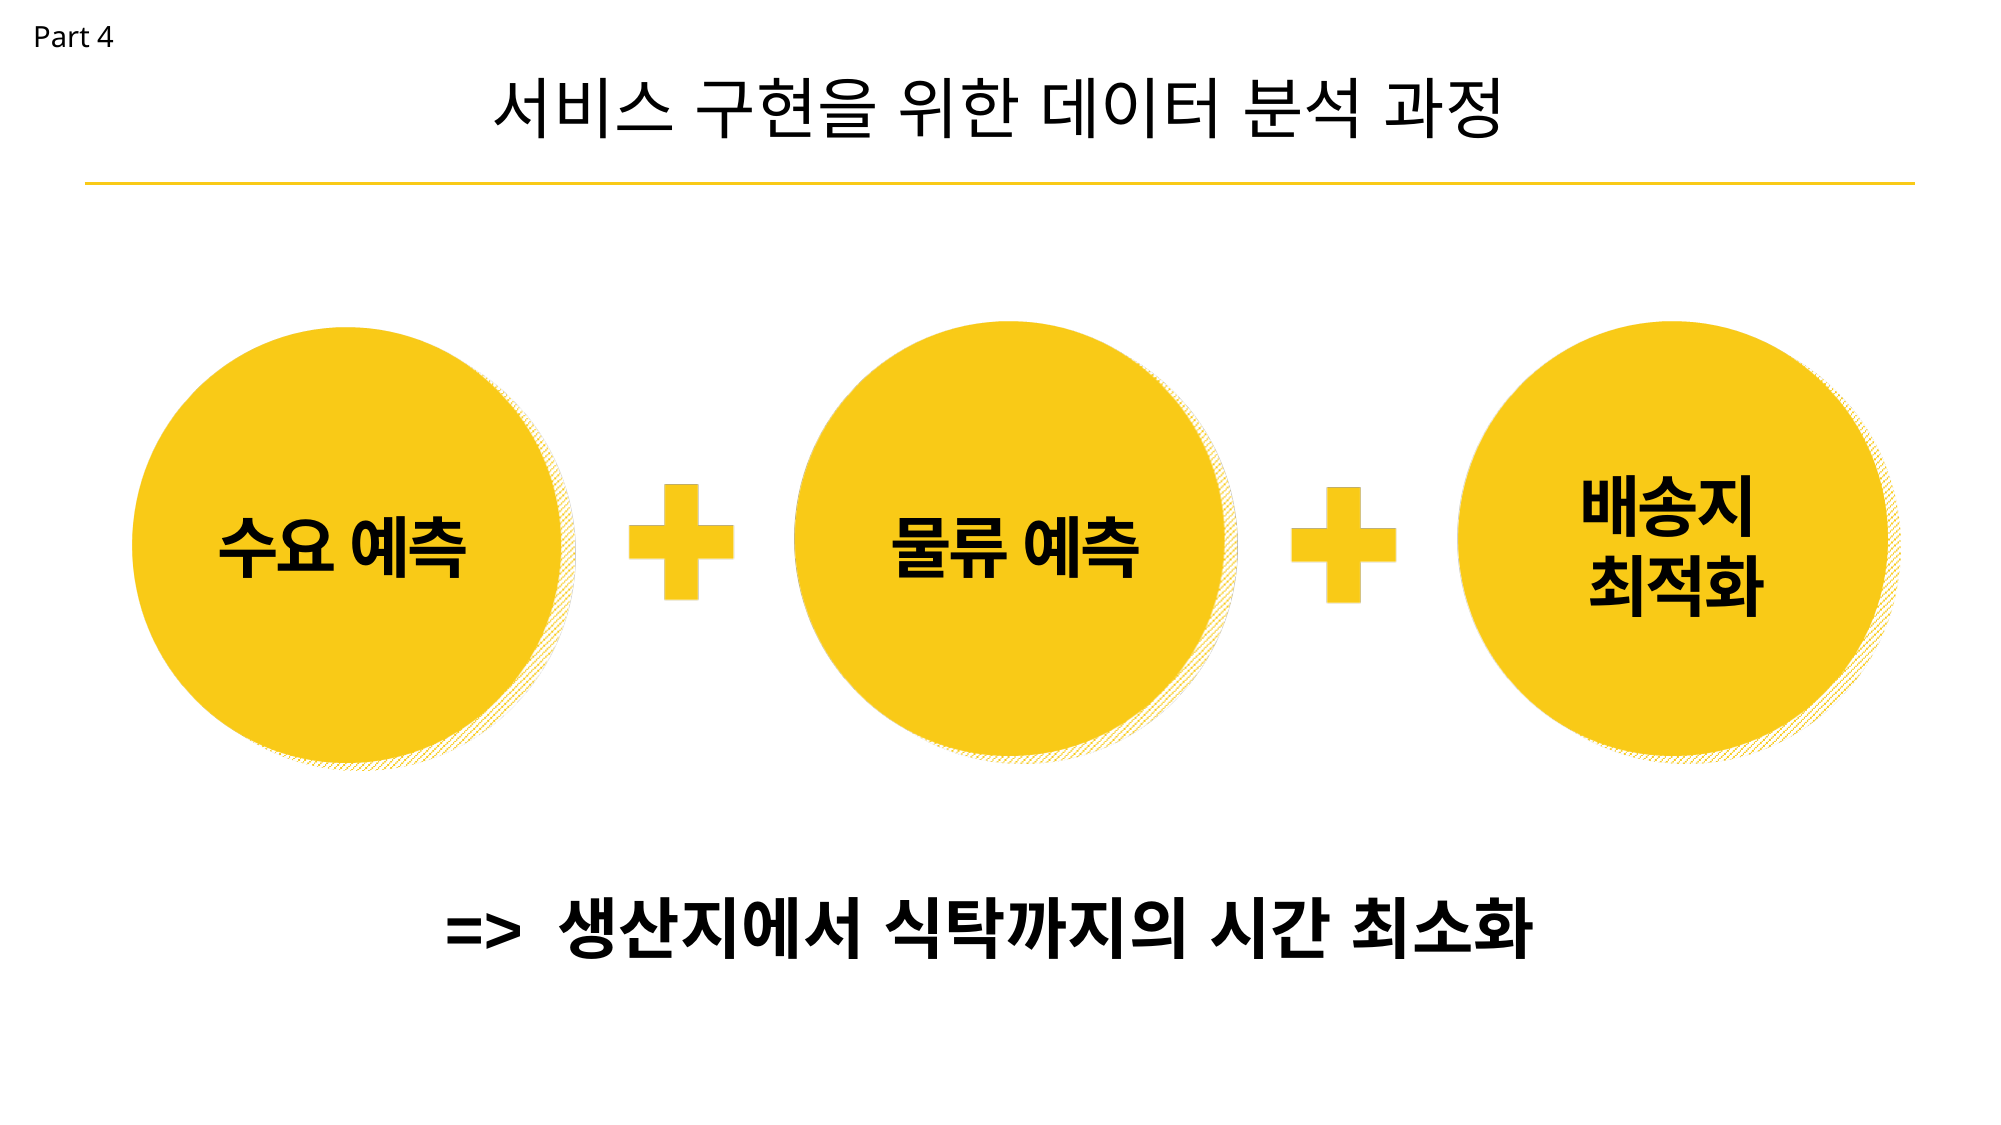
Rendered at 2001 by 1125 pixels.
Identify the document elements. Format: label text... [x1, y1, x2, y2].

text_box => 생산지에서 식탁까지의 시간 최소화 [174, 879, 1826, 975]
text_box Part 4 [18, 10, 130, 61]
text_box 서비스 구현을 위한 데이터 분석 과정 [0, 59, 2000, 155]
picture [132, 321, 1901, 771]
